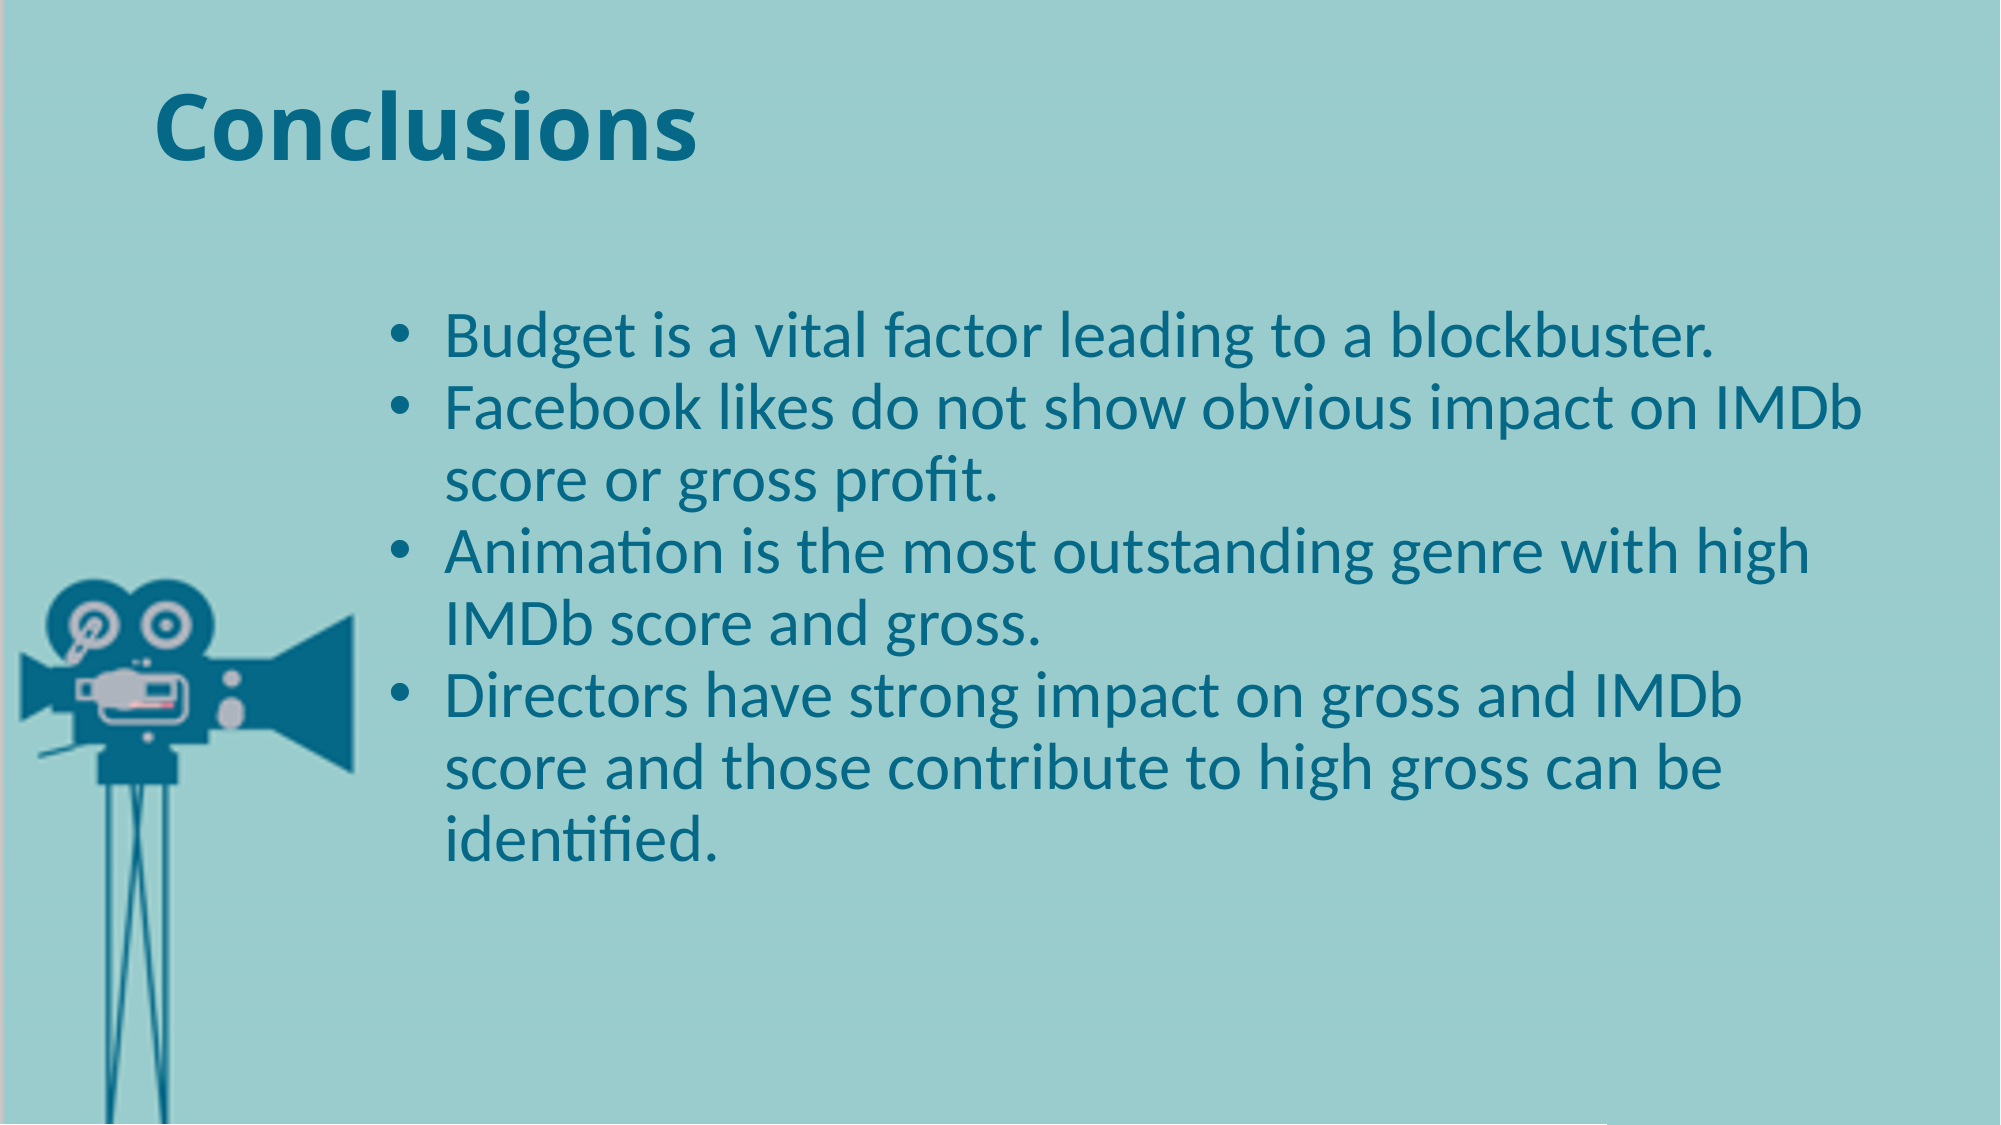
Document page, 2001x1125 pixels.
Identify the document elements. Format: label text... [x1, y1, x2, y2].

list Budget is a vital factor leading to a blockbuster. Facebook likes do not show obvious impact on IMDb score or gross profit. Animation is the most outstanding genre with high IMDb score and gross. Directors have strong impact on gross and IMDb score and those contribute to high gross can be identified. [373, 292, 1911, 889]
picture [0, 0, 2001, 1125]
title Conclusions [137, 22, 1934, 240]
